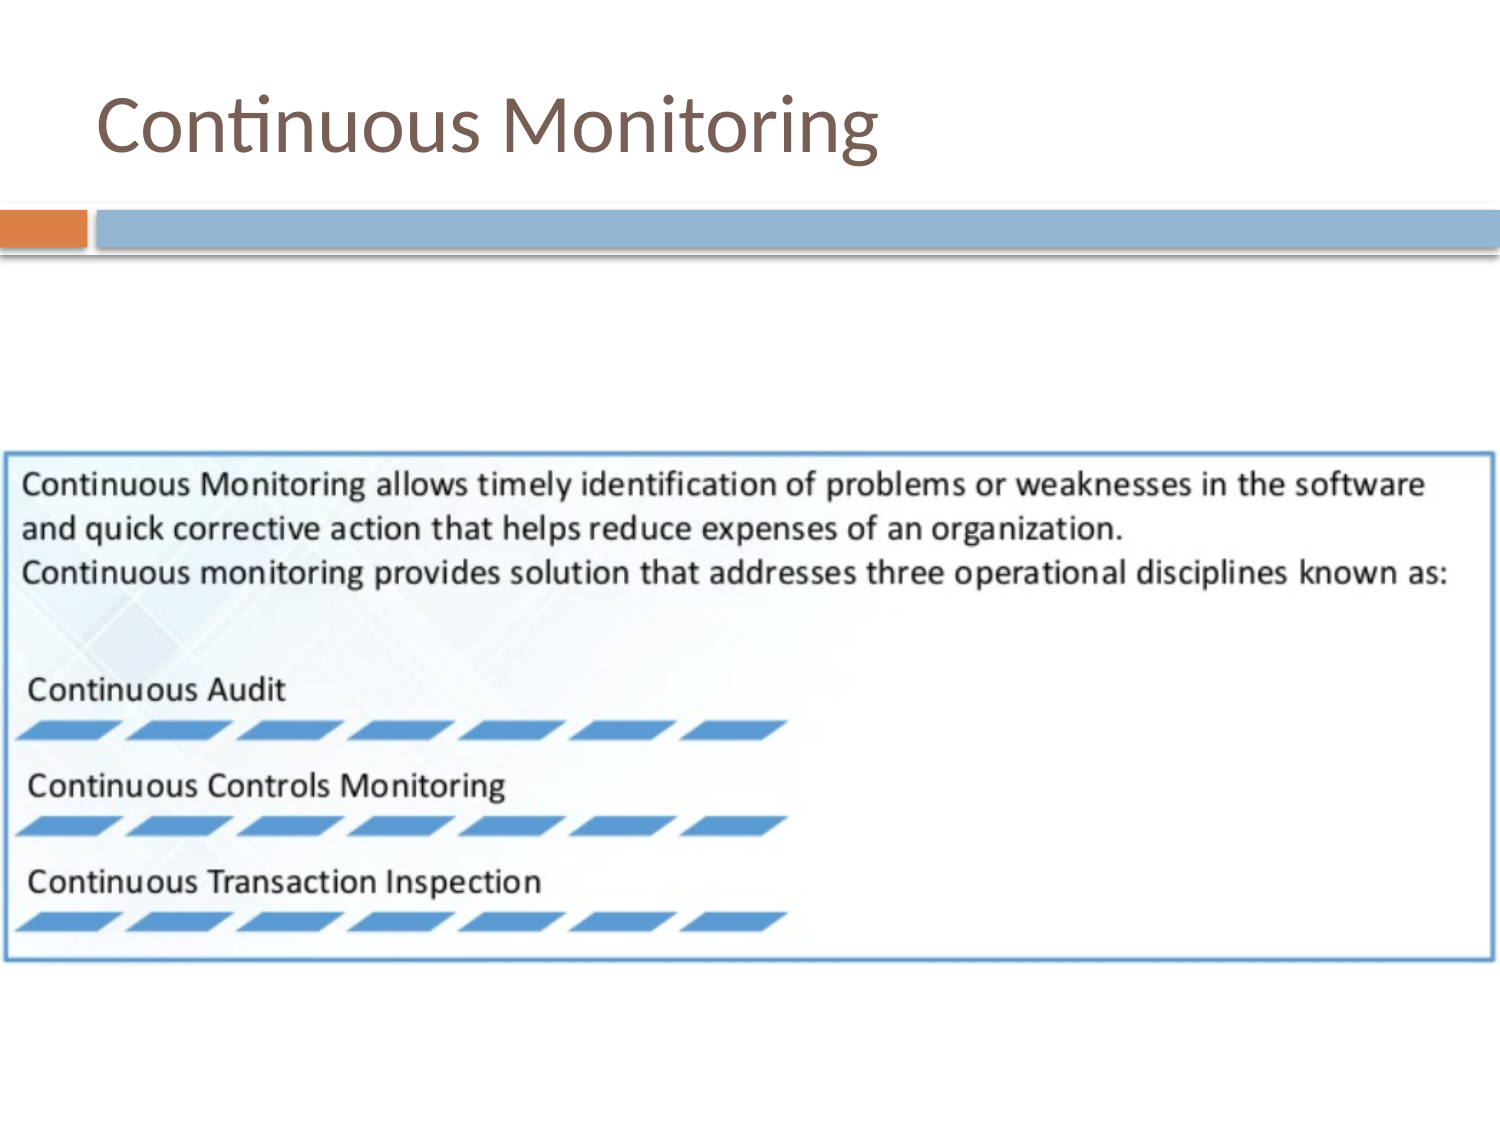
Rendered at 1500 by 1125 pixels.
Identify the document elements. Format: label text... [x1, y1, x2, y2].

title Continuous Monitoring [80, 37, 1419, 201]
picture [0, 449, 1500, 966]
